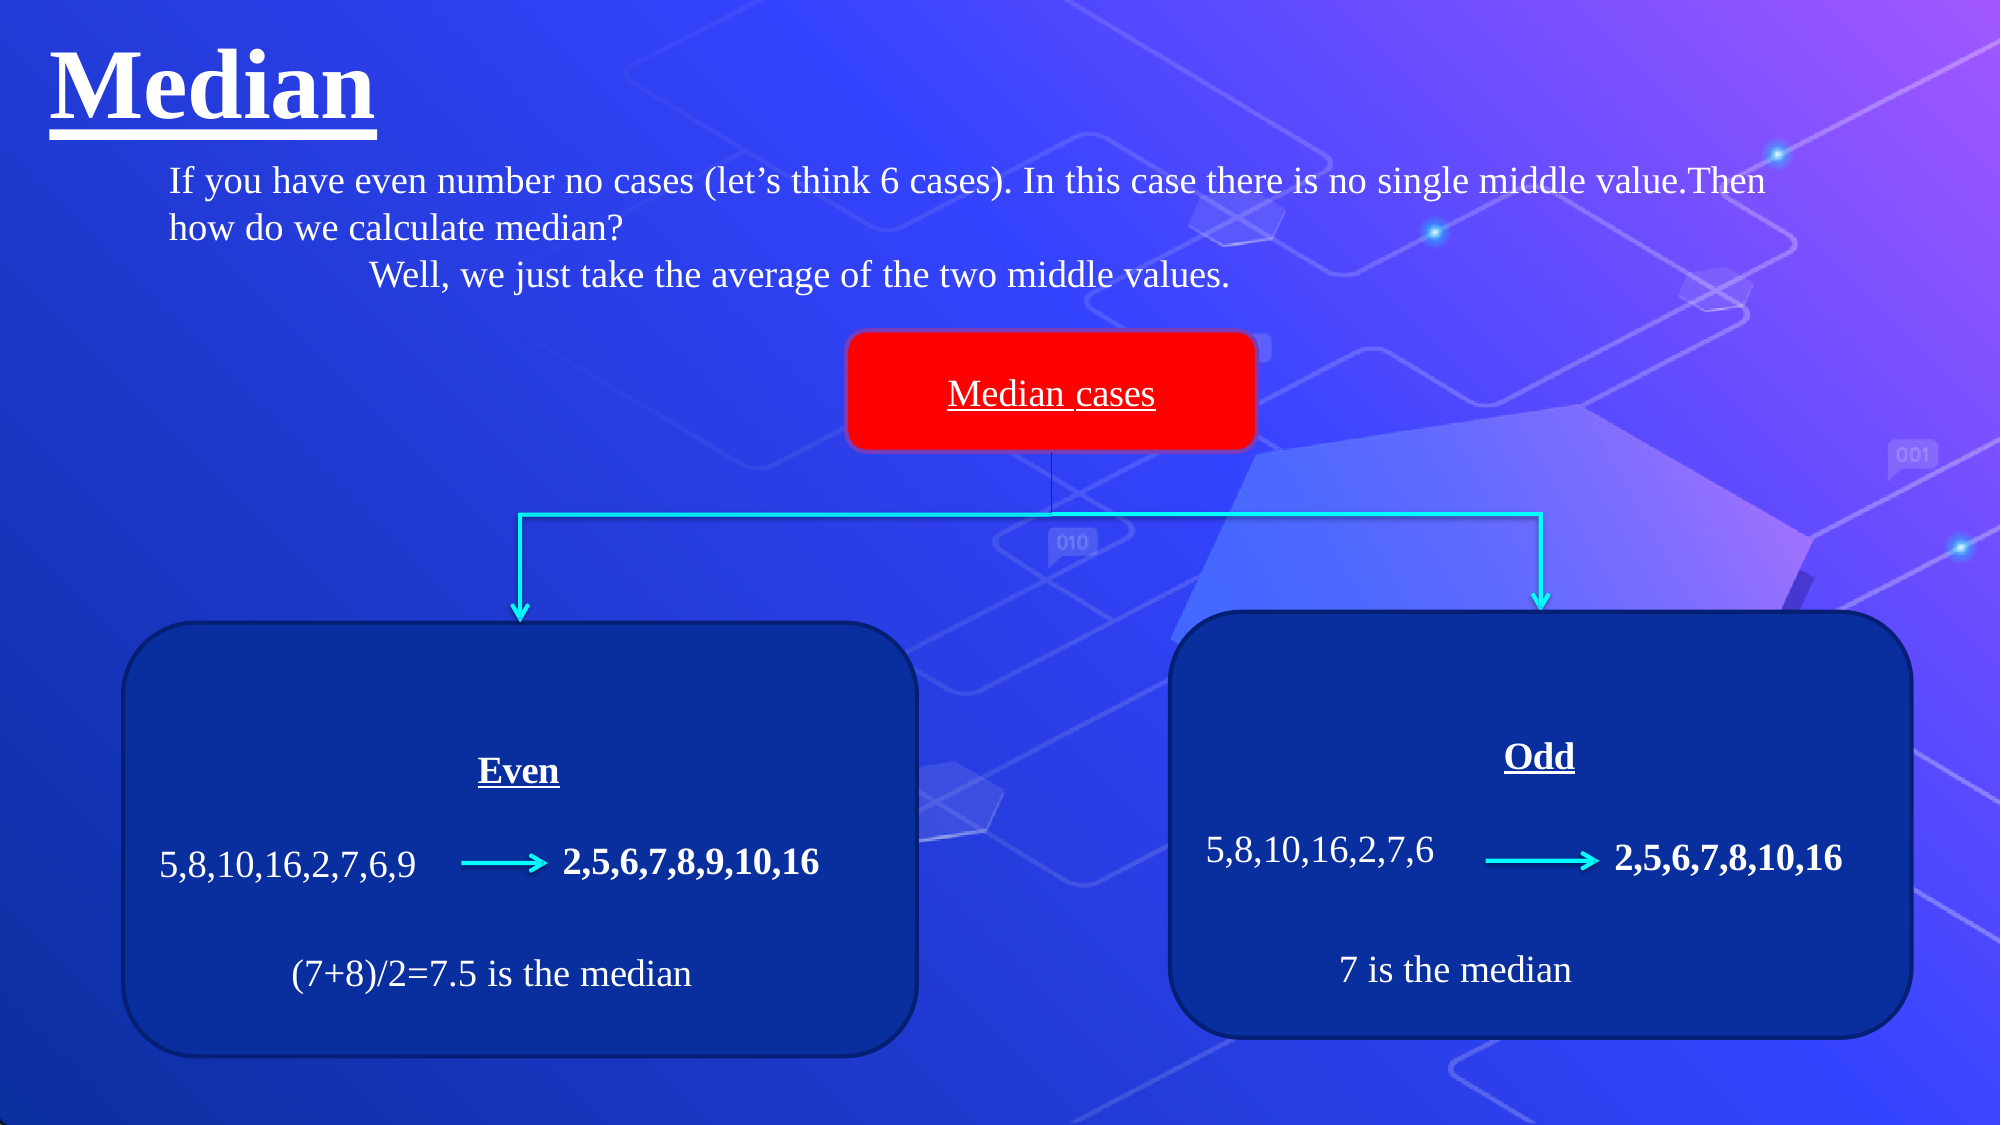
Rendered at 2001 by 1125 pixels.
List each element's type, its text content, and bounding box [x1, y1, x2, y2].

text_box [120, 328, 1260, 1059]
picture [0, 0, 2000, 1125]
title Median [47, 16, 380, 207]
text_box If you have even number no cases (let’s think 6 cases). In this case there is no single middle value.Then how do we calculate median? Well, we just take the average of the two middle values. Median cases [166, 152, 1782, 415]
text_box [453, 450, 1566, 892]
text_box [49, 129, 378, 140]
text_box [1167, 609, 1914, 1041]
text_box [1478, 838, 1625, 890]
